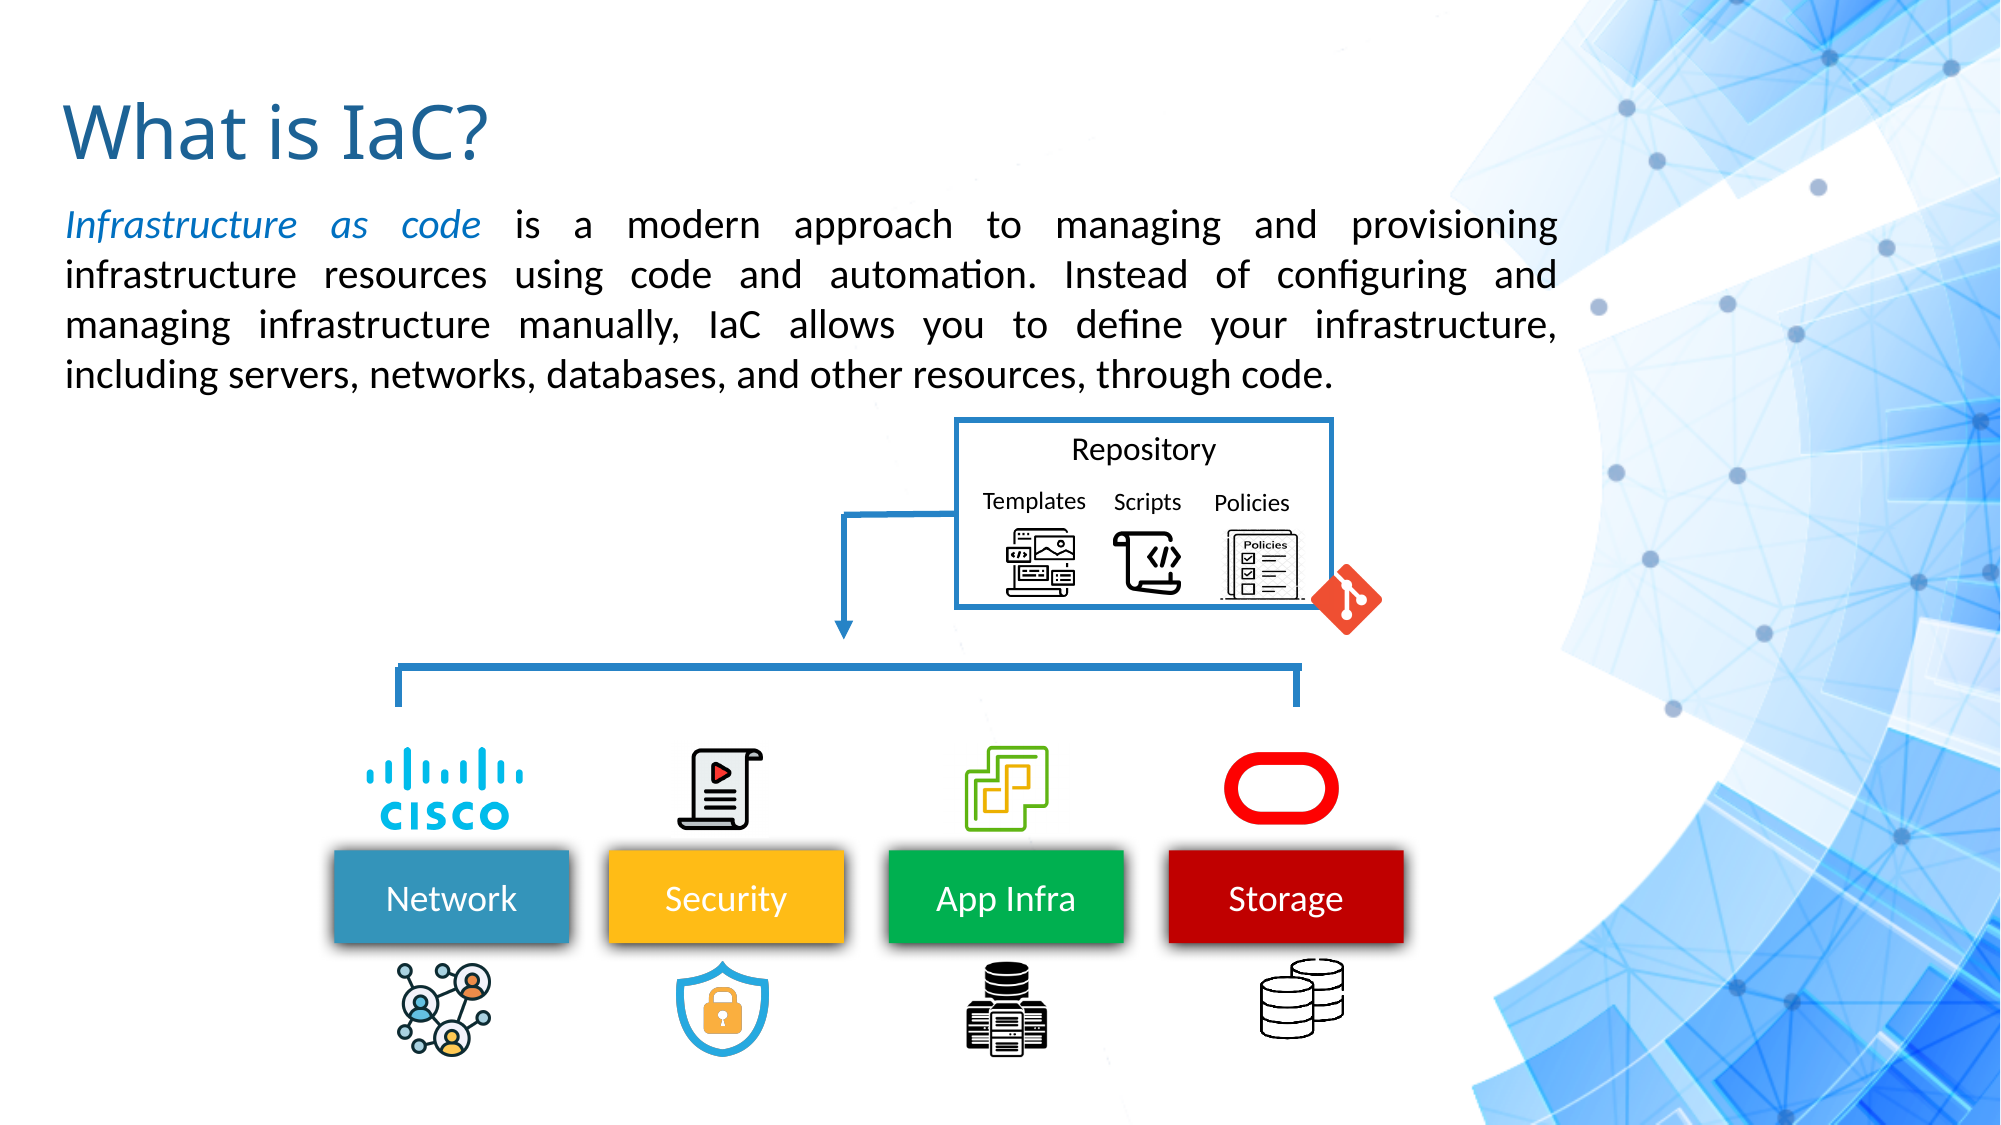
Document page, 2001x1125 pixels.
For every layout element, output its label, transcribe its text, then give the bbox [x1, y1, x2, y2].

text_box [334, 420, 1404, 1062]
picture [0, 0, 2001, 1125]
text_box What is IaC? [47, 77, 504, 183]
text_box Infrastructure as code is a modern approach to managing and provisioning infrastructure resources using code and automation. Instead of configuring and managing infrastructure manually, IaC allows you to define your infrastructure, including servers, networks, databases, and other resources, through code. [49, 189, 1574, 405]
